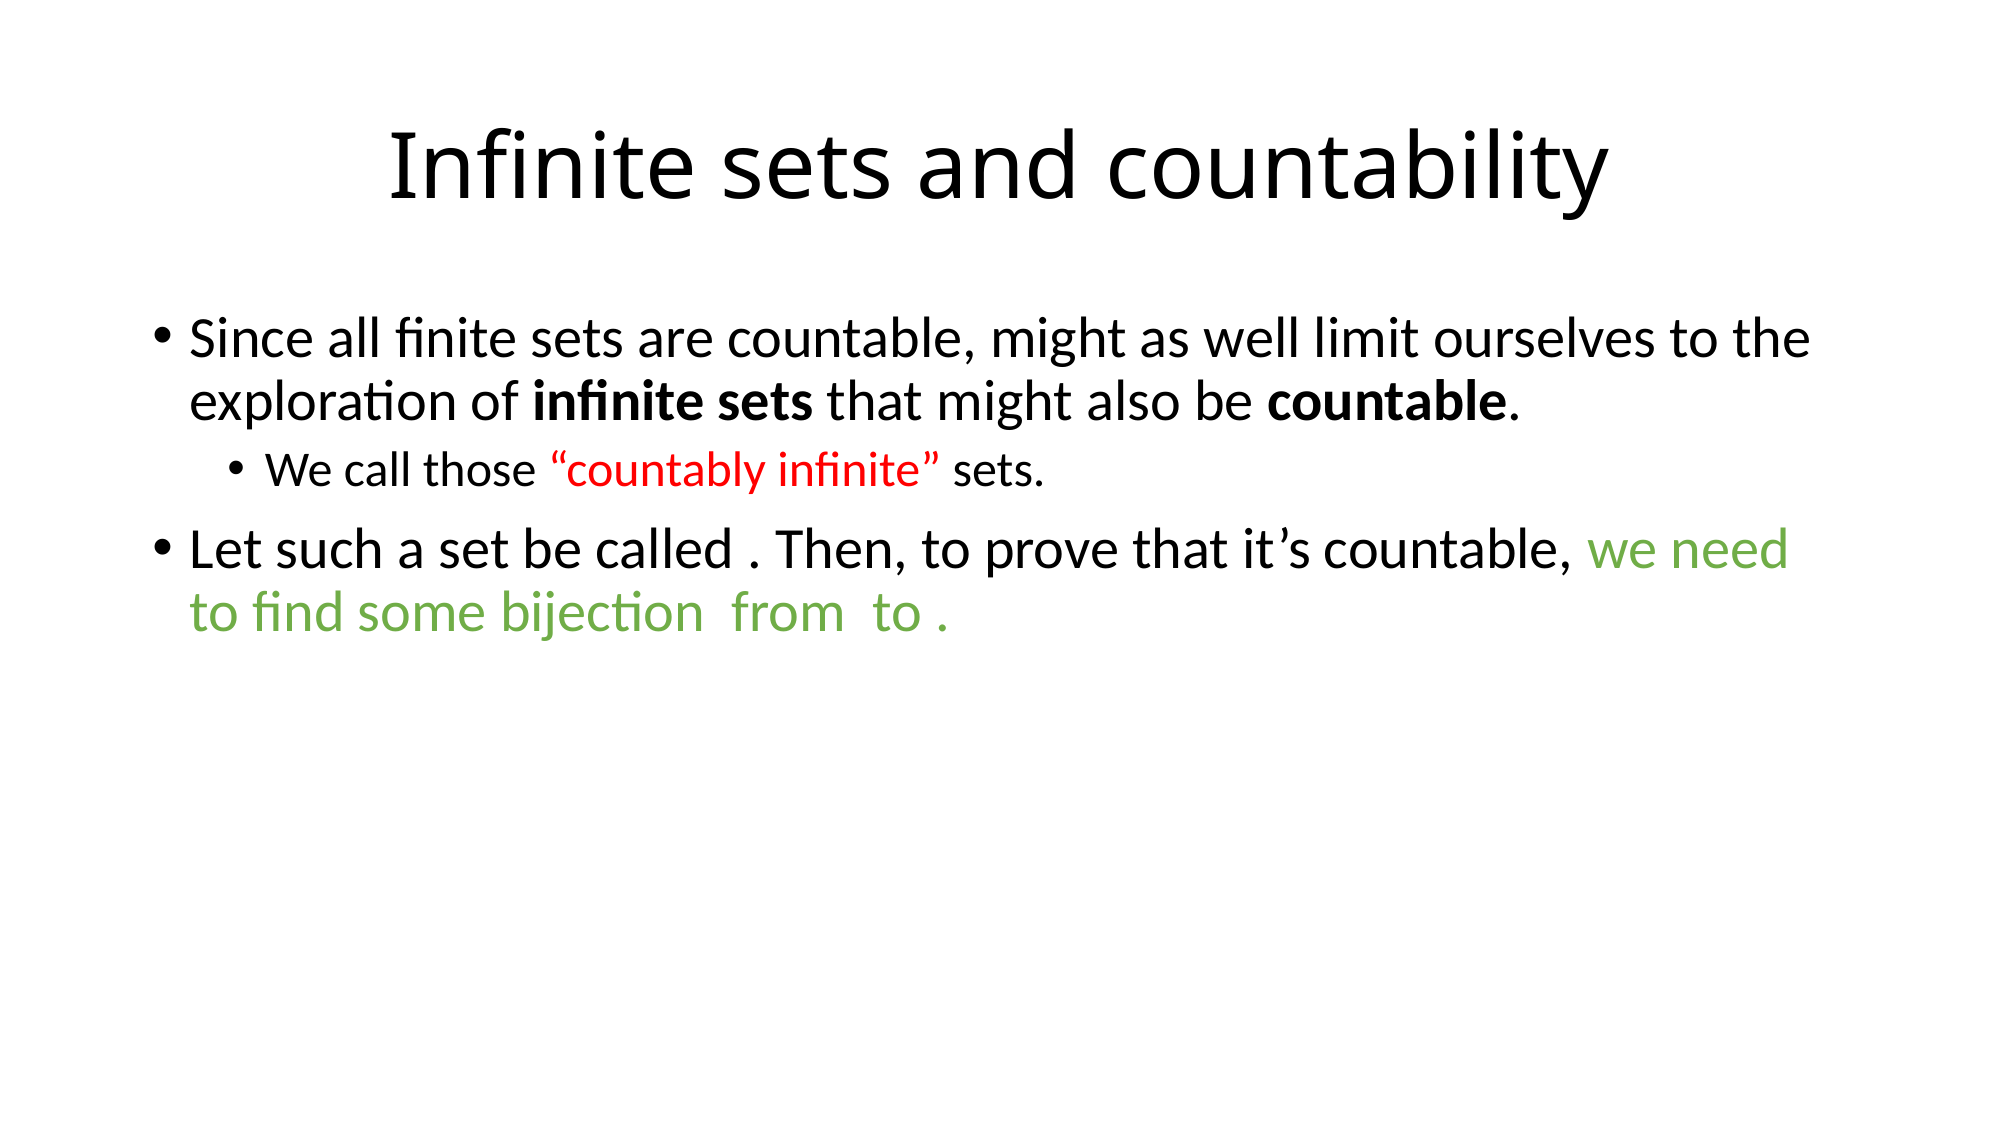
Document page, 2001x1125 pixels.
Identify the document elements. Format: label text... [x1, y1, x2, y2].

title Infinite sets and countability [137, 59, 1863, 278]
